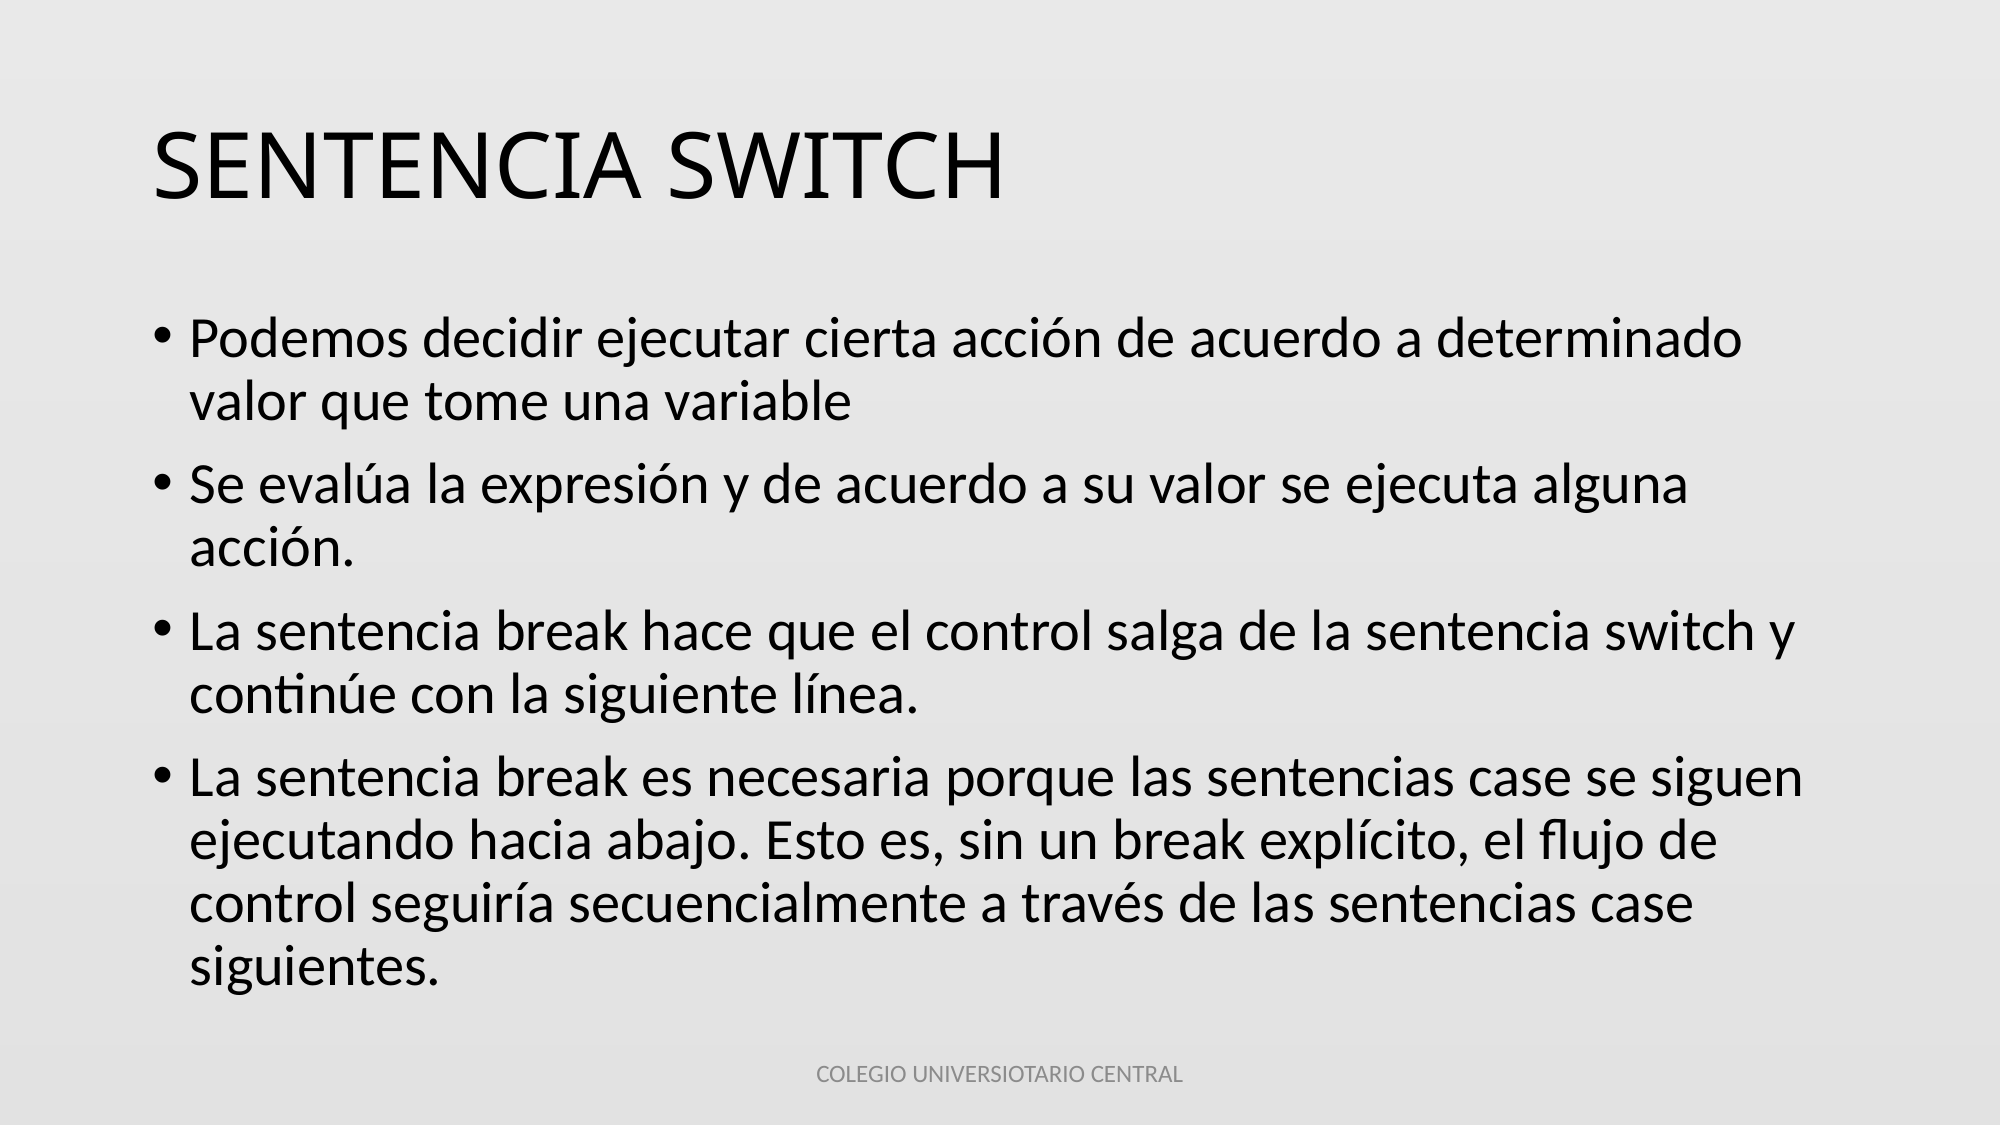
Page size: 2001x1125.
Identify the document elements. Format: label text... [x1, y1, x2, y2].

title SENTENCIA SWITCH [137, 59, 1863, 278]
list Podemos decidir ejecutar cierta acción de acuerdo a determinado valor que tome una variable Se evalúa la expresión y de acuerdo a su valor se ejecuta alguna acción. La sentencia break hace que el control salga de la sentencia switch y continúe con la siguiente línea. La sentencia break es necesaria porque las sentencias case se siguen ejecutando hacia abajo. Esto es, sin un break explícito, el flujo de control seguiría secuencialmente a través de las sentencias case siguientes. [137, 299, 1863, 1014]
footer COLEGIO UNIVERSIOTARIO CENTRAL [662, 1042, 1338, 1103]
